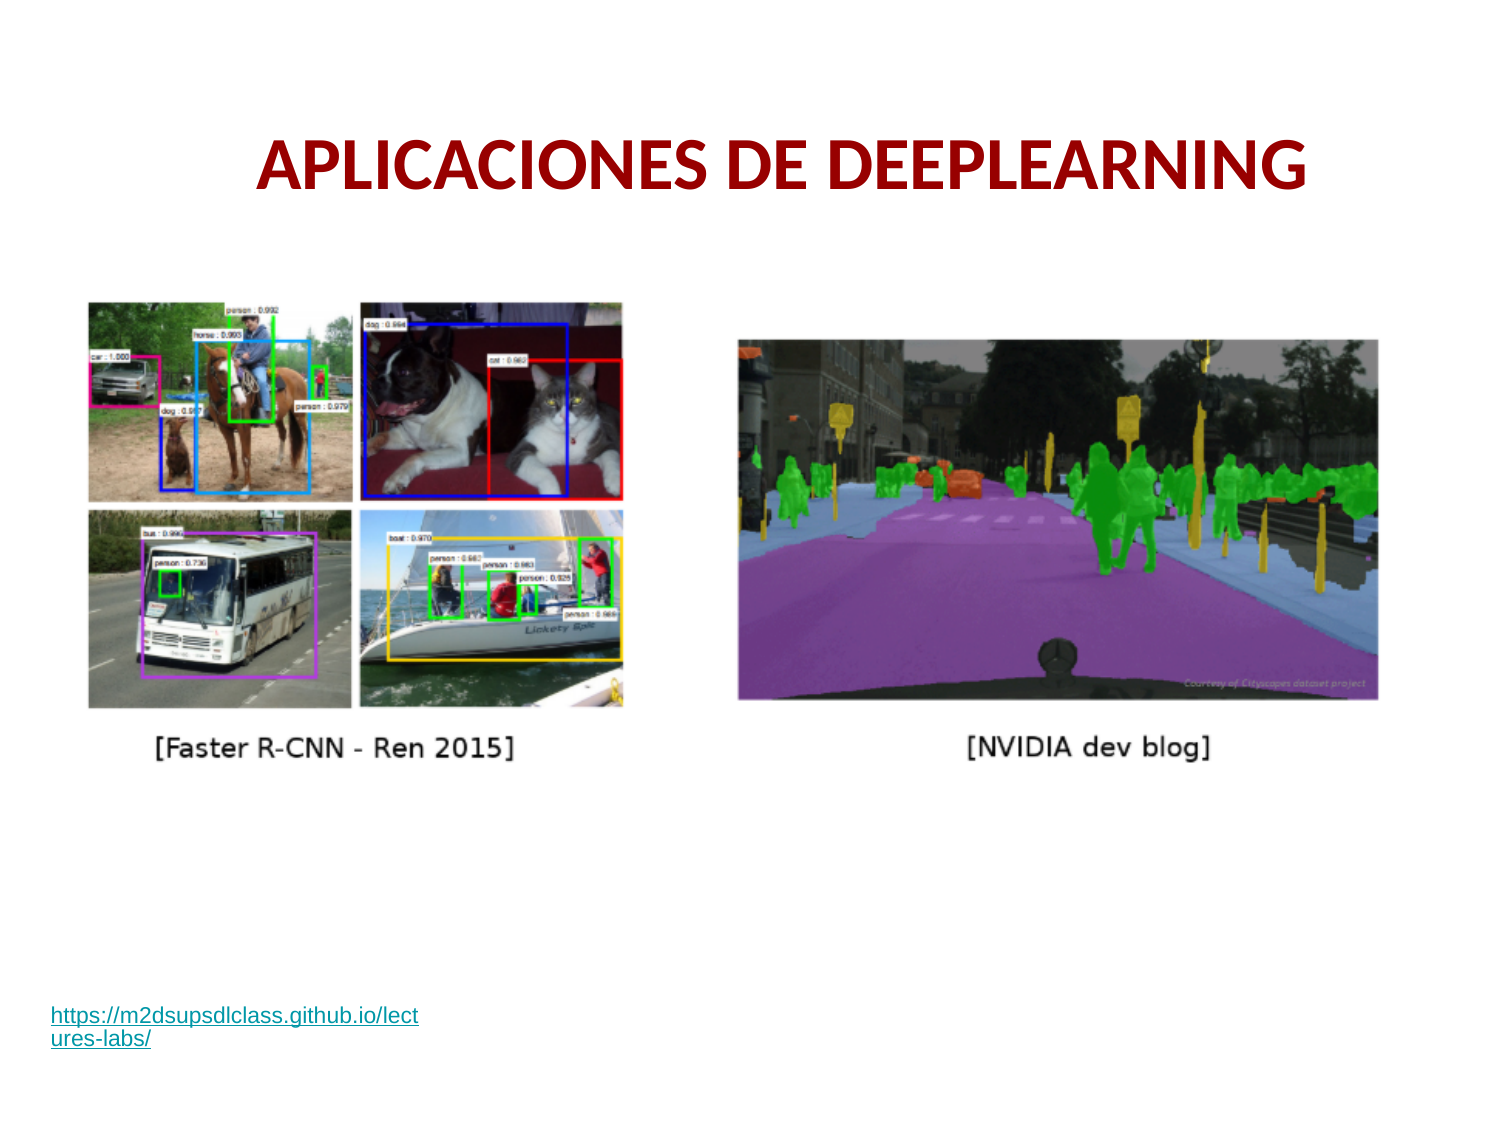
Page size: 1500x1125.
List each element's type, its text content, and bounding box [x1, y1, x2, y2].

title Aplicaciones de DeepLearning [236, 79, 1329, 212]
text_box https://m2dsupsdlclass.github.io/lectures-labs/ [35, 985, 442, 1051]
picture [54, 261, 1445, 789]
